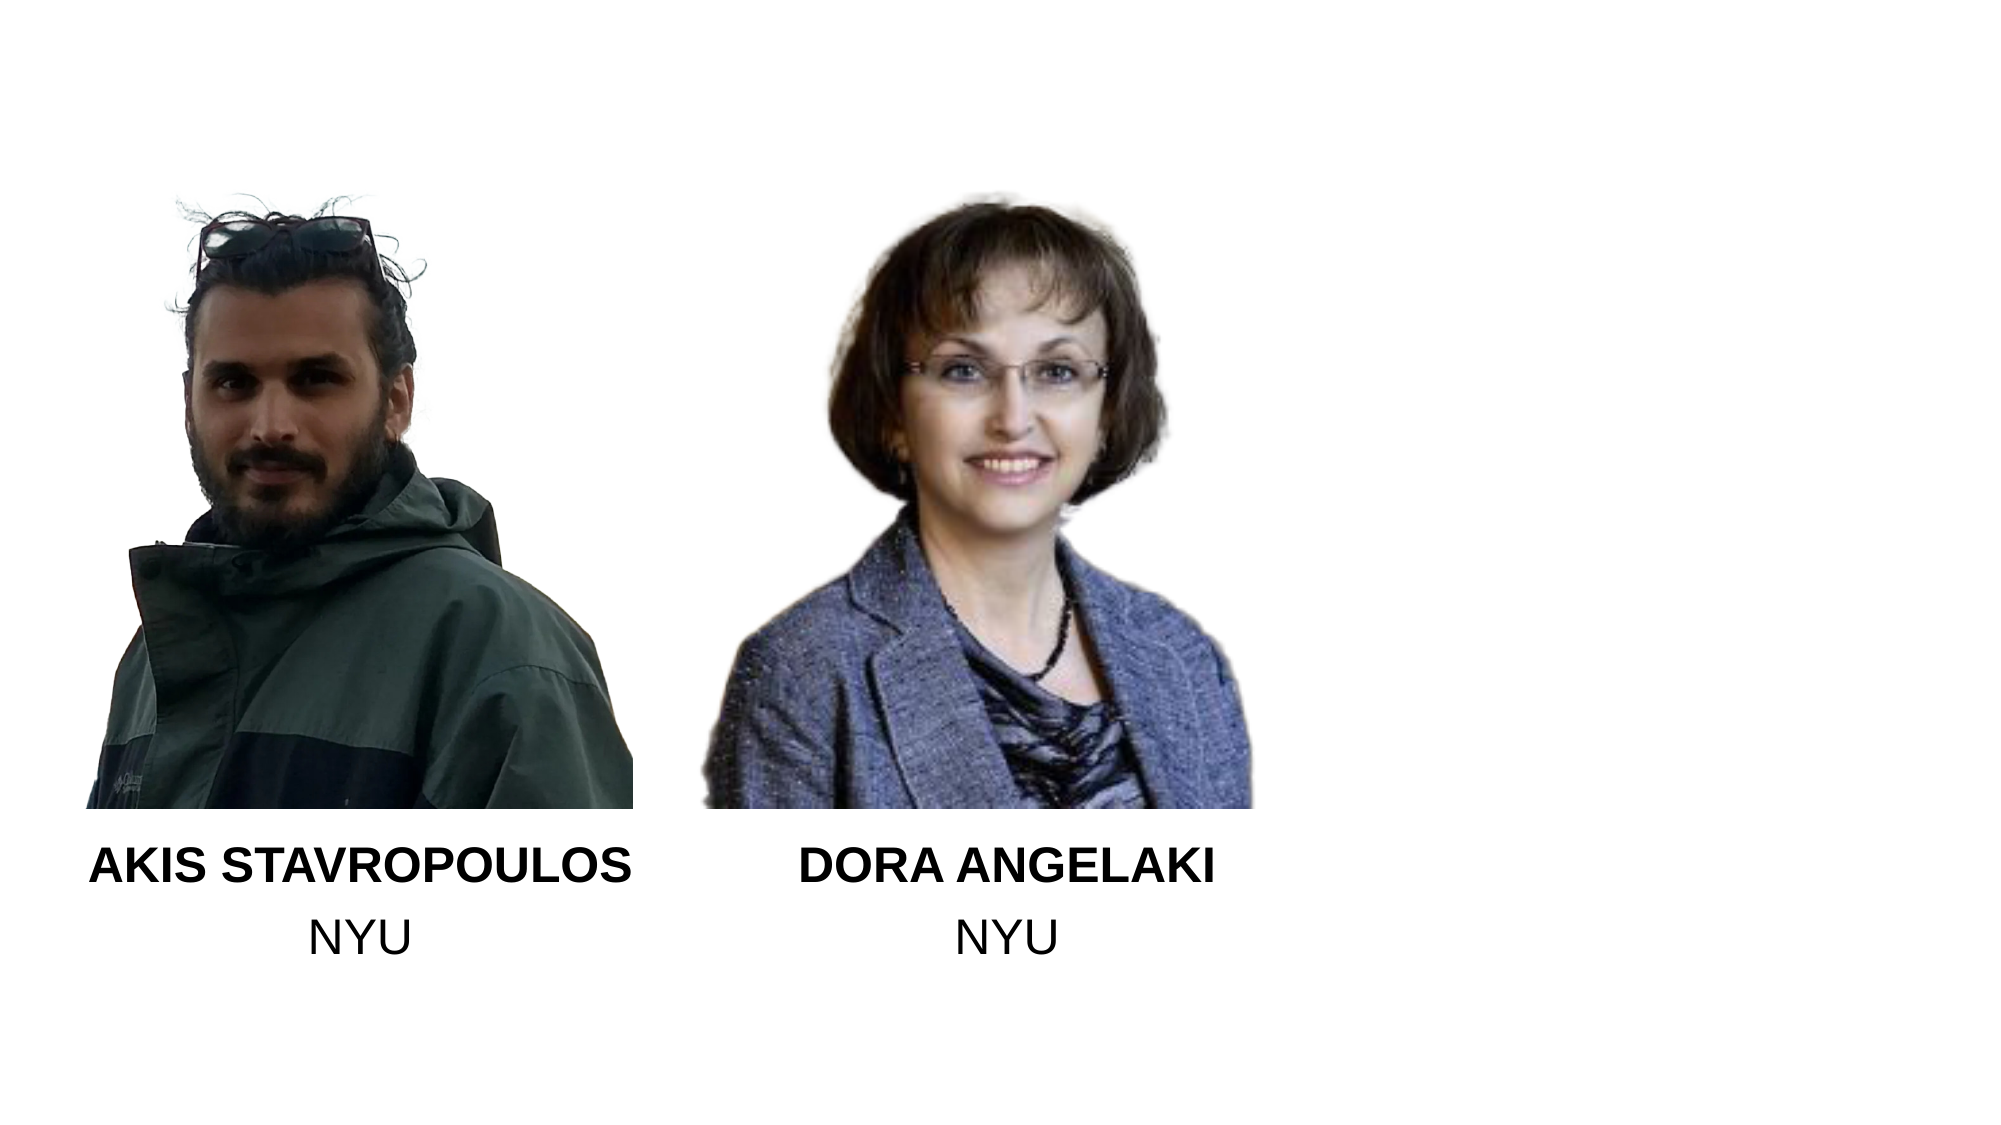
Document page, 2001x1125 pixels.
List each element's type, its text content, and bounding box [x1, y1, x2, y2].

picture [683, 161, 1331, 809]
picture [0, 99, 633, 809]
text_box AKIS STAVROPOULOS NYU [36, 833, 683, 963]
text_box DORA ANGELAKI NYU [683, 833, 1331, 963]
